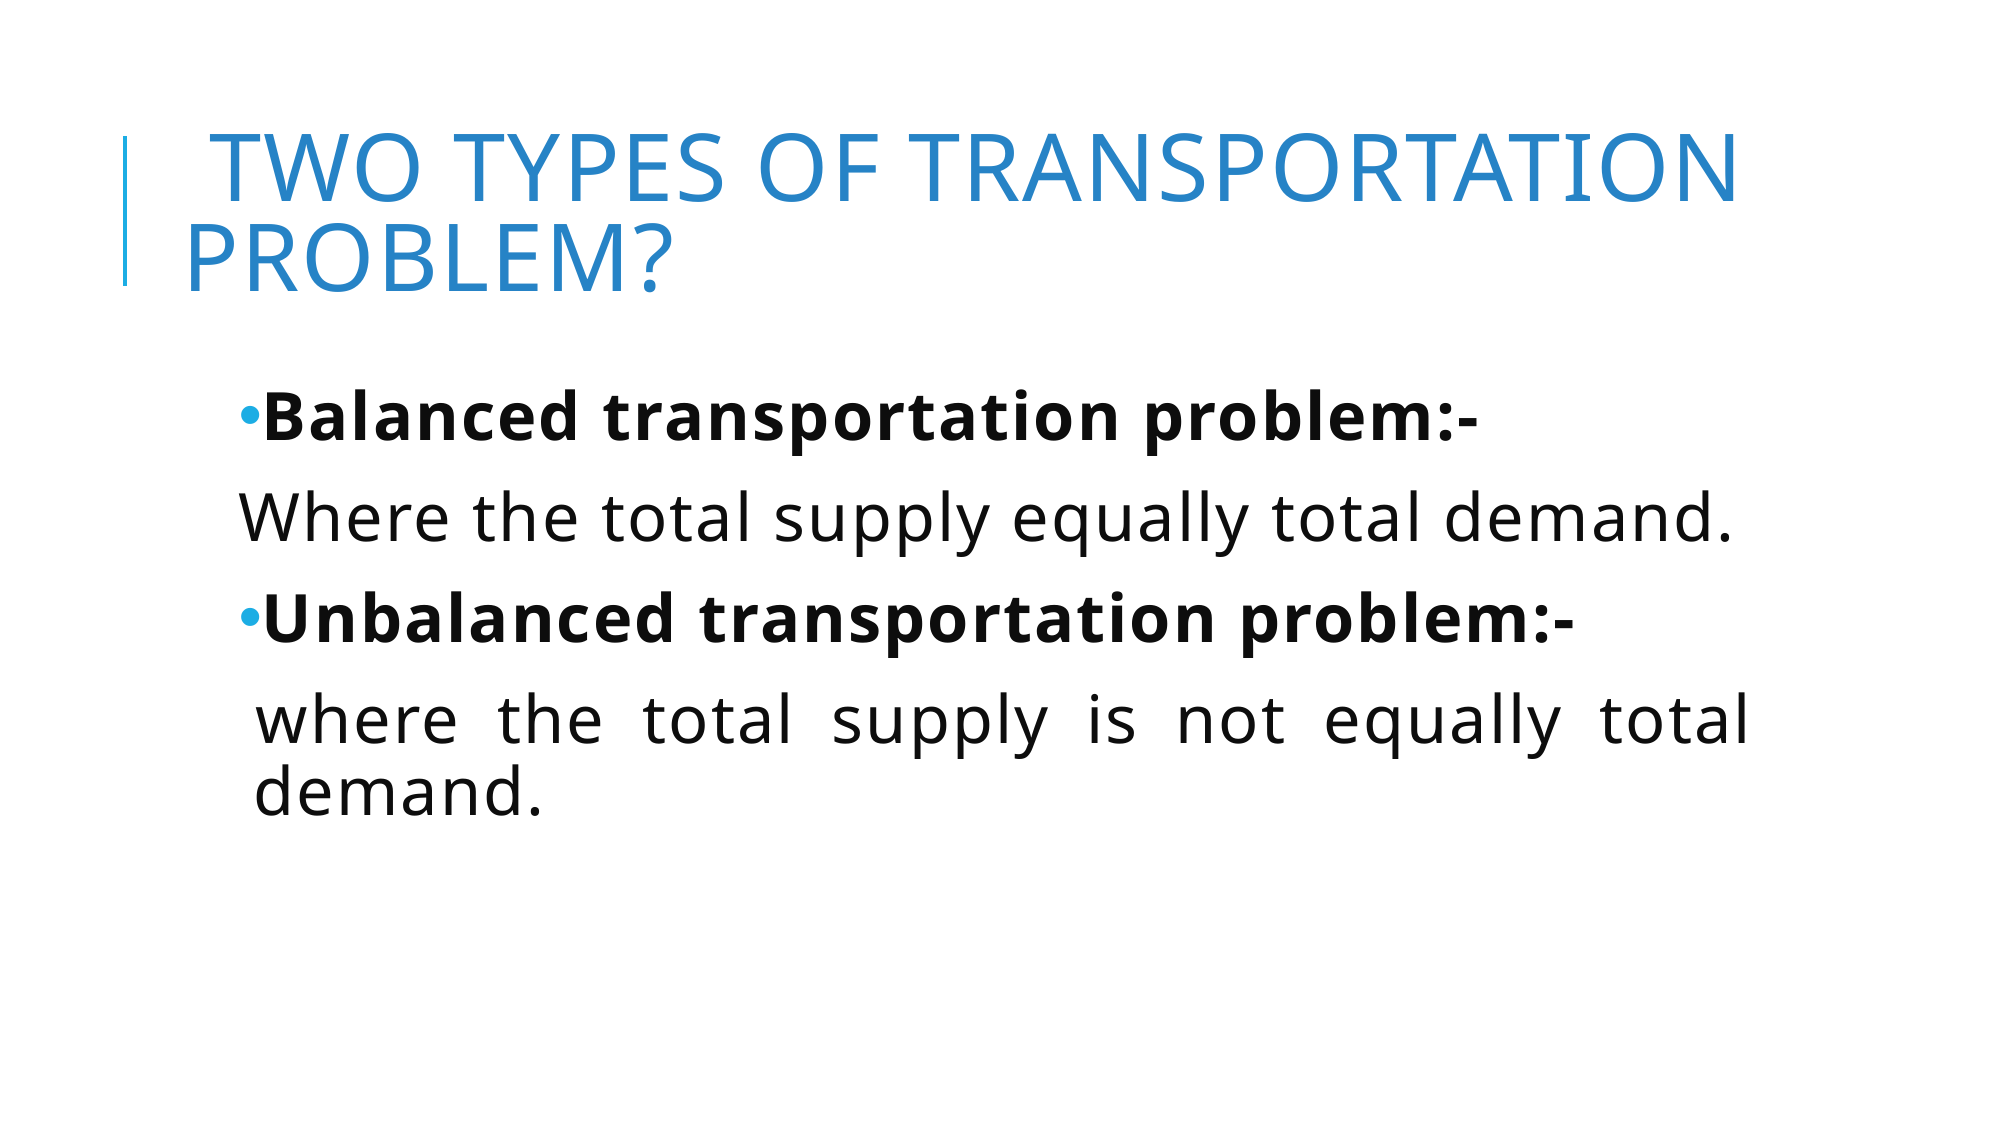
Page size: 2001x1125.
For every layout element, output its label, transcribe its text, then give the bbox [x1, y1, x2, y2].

list Balanced transportation problem:- Where the total supply equally total demand. Unbalanced transportation problem:- where the total supply is not equally total demand. [231, 374, 1763, 1029]
title TWO TYPES OF TRANSPORTATION PROBLEM? [168, 96, 1763, 342]
